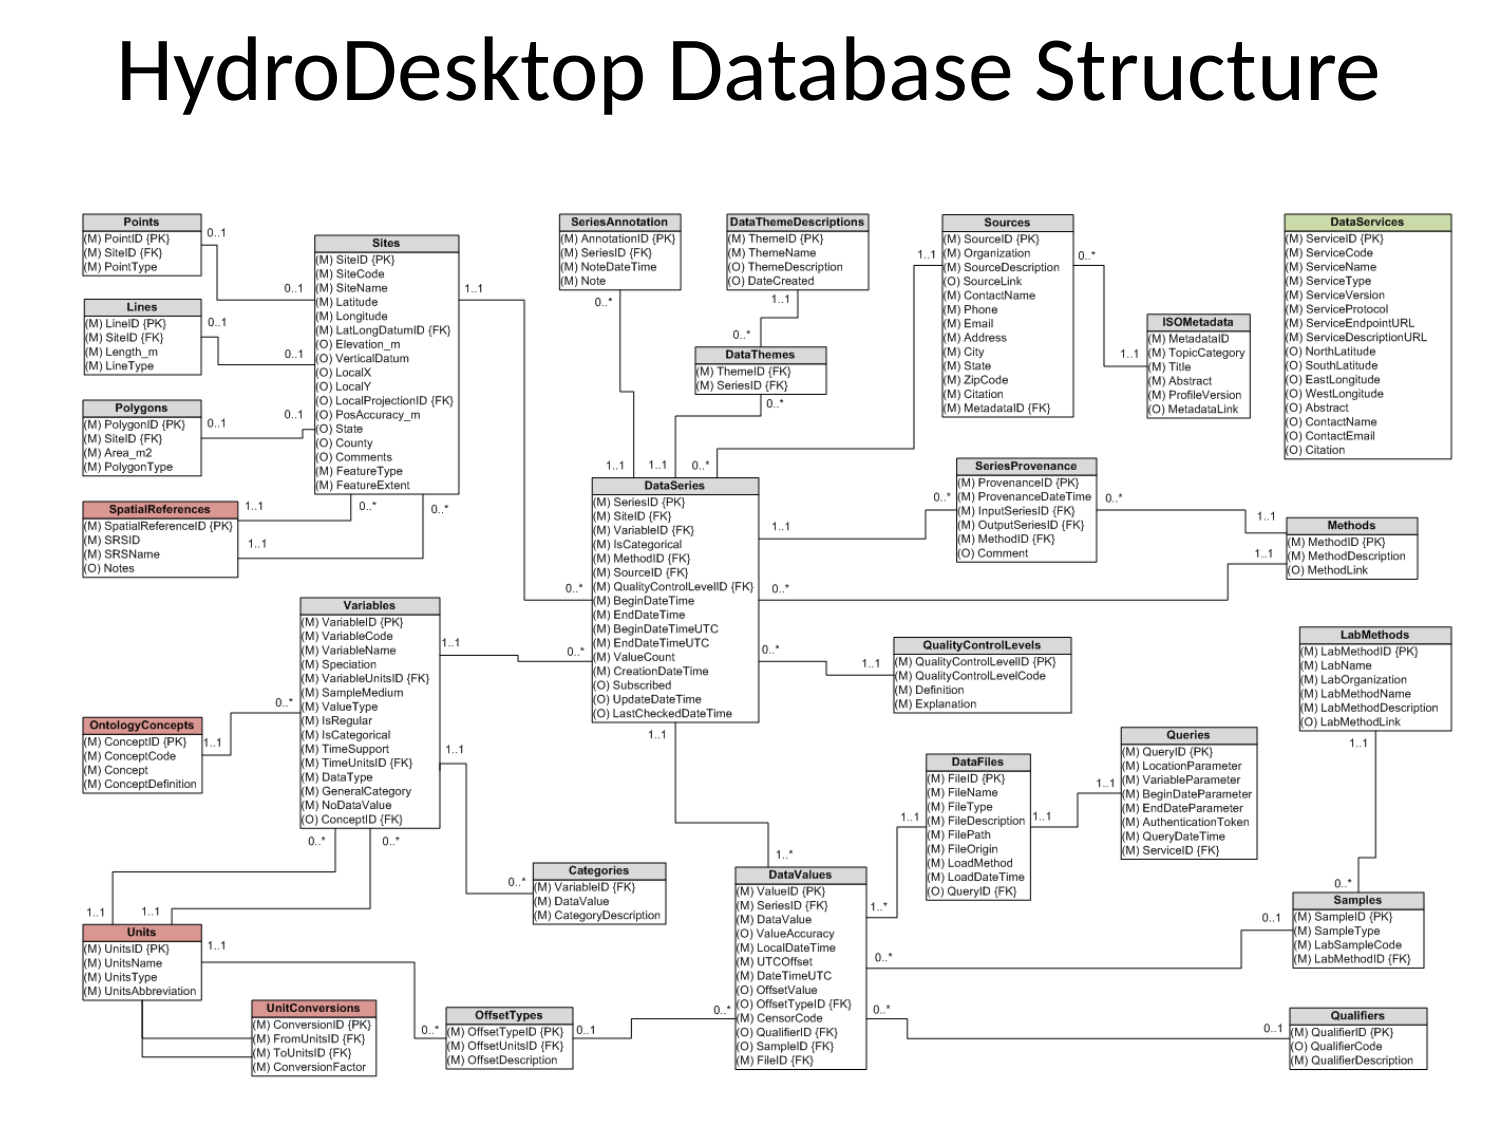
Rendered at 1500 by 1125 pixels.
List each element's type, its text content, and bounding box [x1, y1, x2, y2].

picture [44, 173, 1500, 1125]
text_box HydroDesktop Database Structure [74, 1, 1425, 172]
